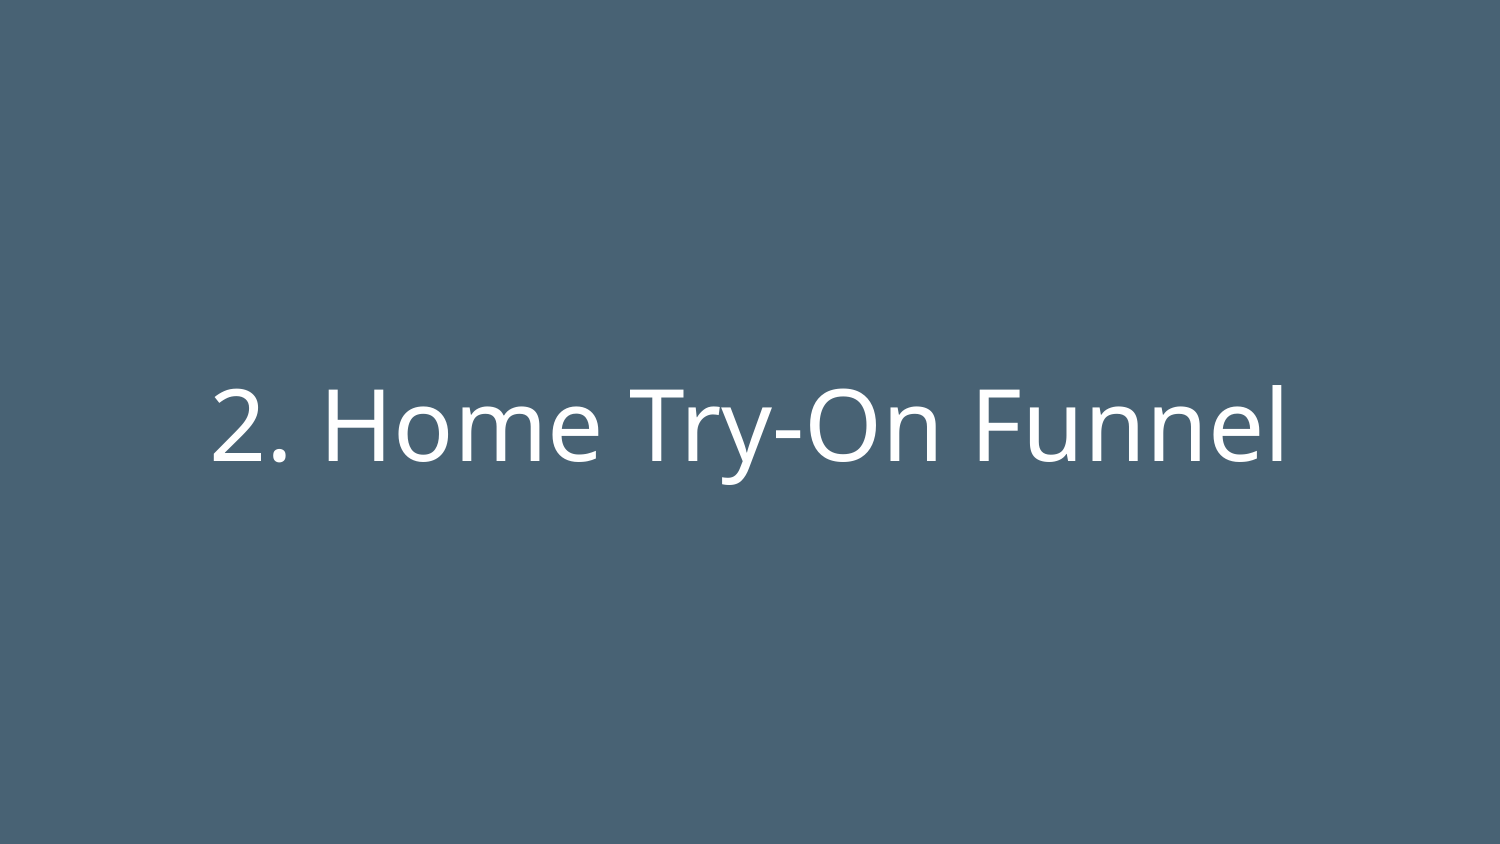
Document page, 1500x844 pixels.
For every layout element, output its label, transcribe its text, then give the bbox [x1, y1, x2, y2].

text_box 2. Home Try-On Funnel [123, 253, 1377, 591]
